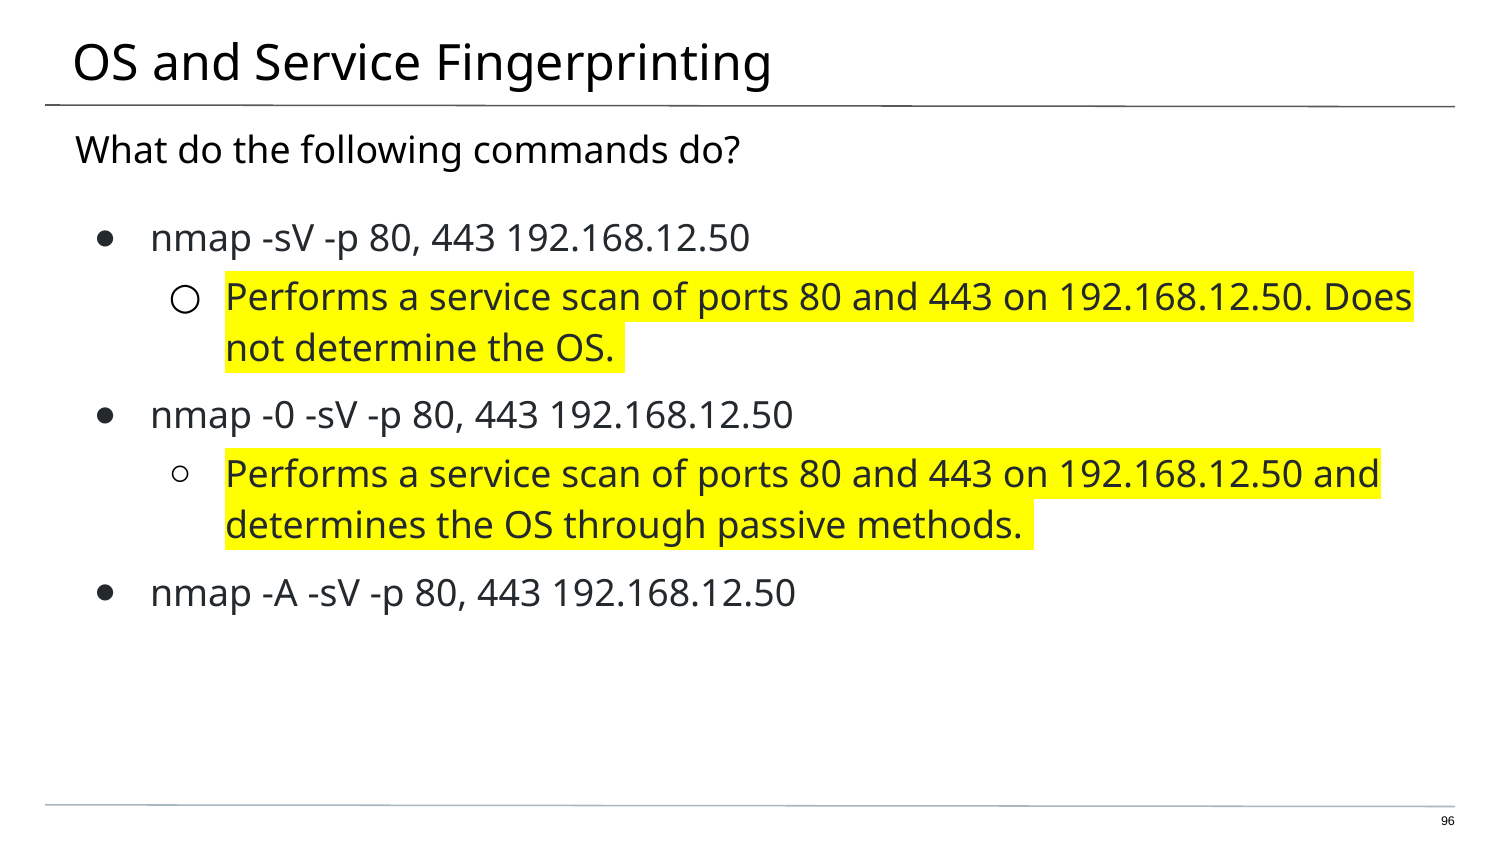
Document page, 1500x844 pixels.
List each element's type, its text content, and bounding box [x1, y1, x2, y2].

slide_number 96 [1412, 813, 1455, 831]
list nmap -sV -p 80, 443 192.168.12.50 Performs a service scan of ports 80 and 443 on 192.168.12.50. Does not determine the OS. nmap -0 -sV -p 80, 443 192.168.12.50 Performs a service scan of ports 80 and 443 on 192.168.12.50 and determines the OS through passive methods. nmap -A -sV -p 80, 443 192.168.12.50 [0, 208, 1500, 805]
title OS and Service Fingerprinting [0, 0, 1500, 88]
subtitle What do the following commands do? [0, 110, 1500, 171]
